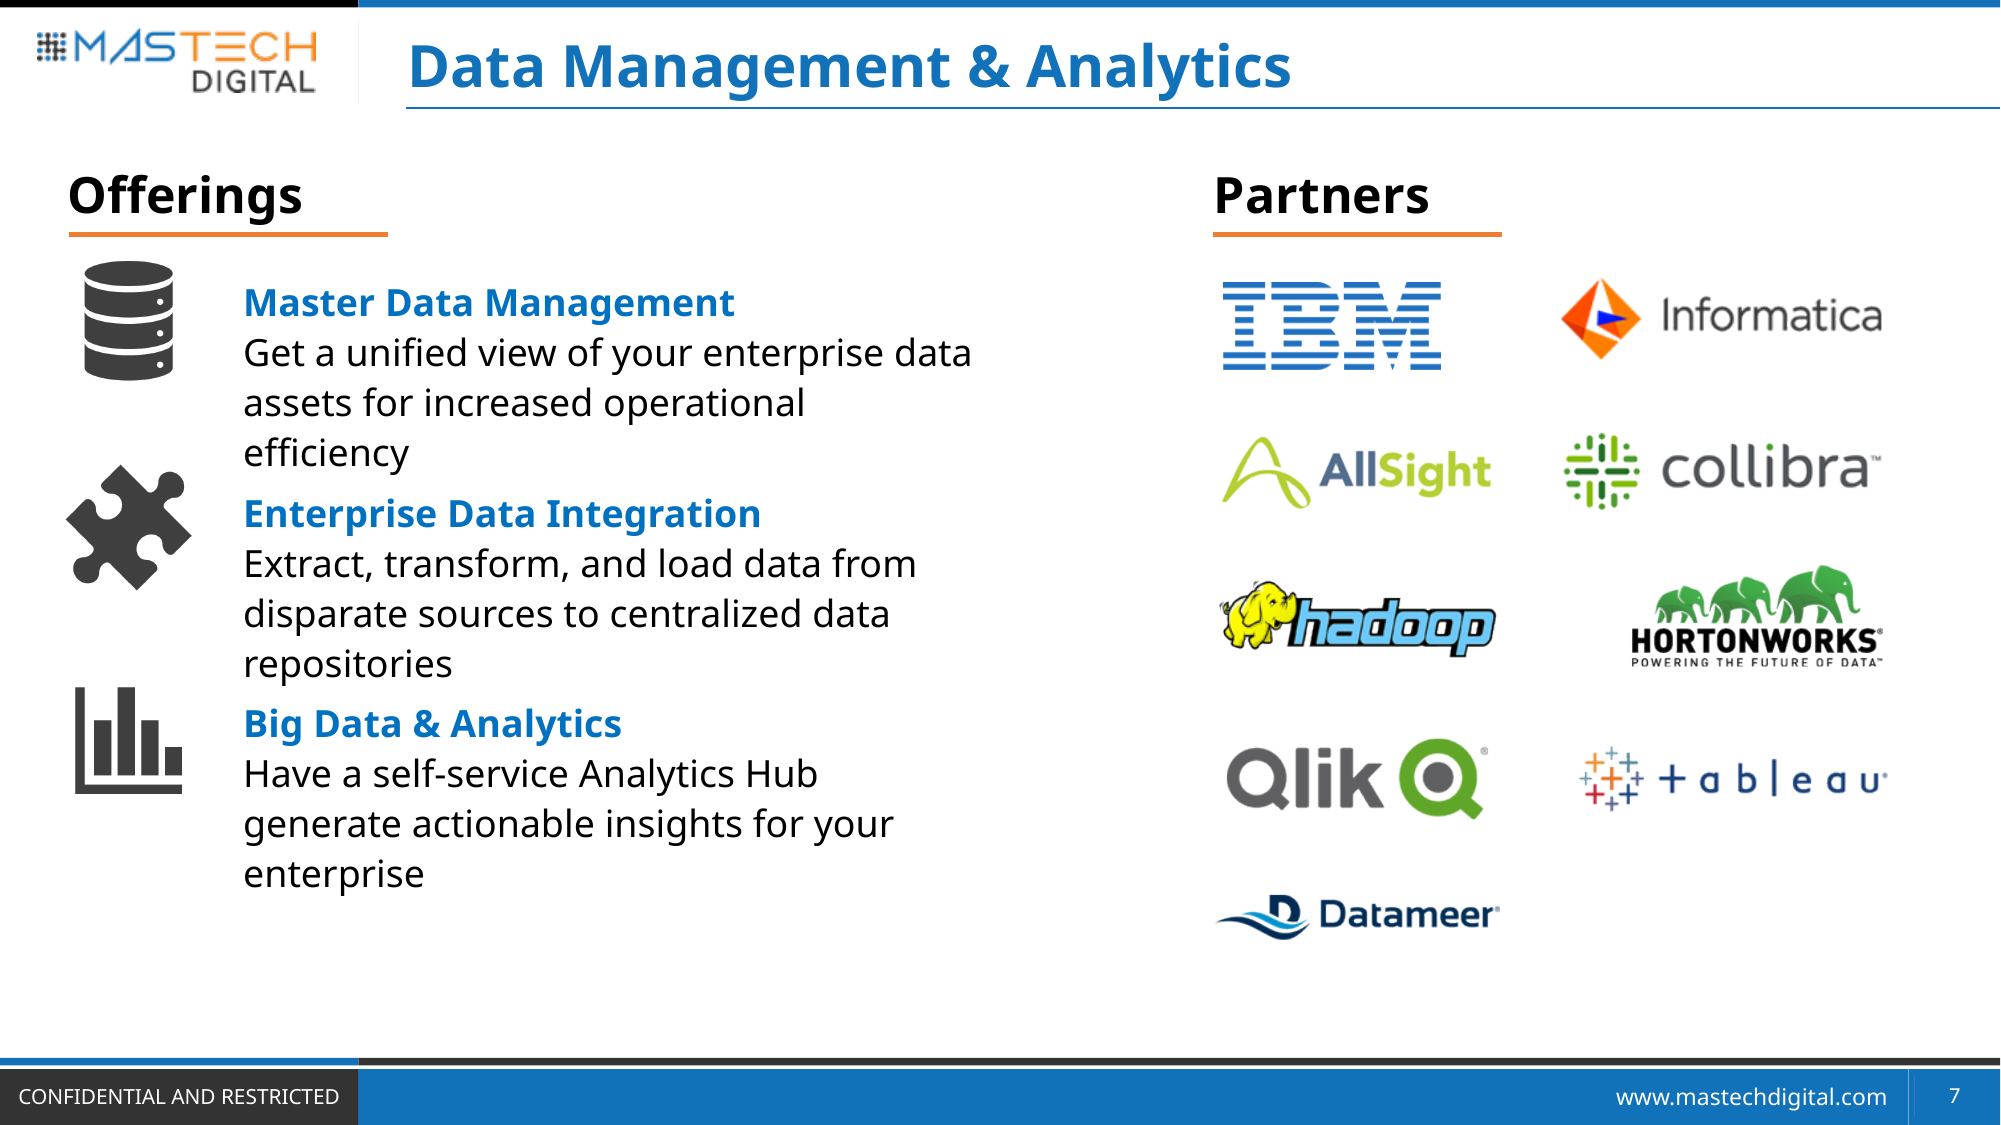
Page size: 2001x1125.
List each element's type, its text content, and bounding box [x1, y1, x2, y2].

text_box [53, 156, 975, 235]
picture [1621, 554, 1893, 678]
text_box Enterprise Data Integration Extract, transform, and load data from disparate sources to centralized data repositories [228, 477, 996, 687]
text_box Master Data Management Get a unified view of your enterprise data assets for increased operational efficiency [228, 266, 996, 477]
picture [53, 245, 204, 396]
picture [37, 28, 316, 93]
picture [1212, 271, 1452, 381]
picture [1559, 699, 1904, 857]
picture [1212, 405, 1503, 537]
text_box Data Management & Analytics [392, 22, 1452, 108]
picture [1211, 851, 1503, 984]
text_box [1199, 156, 2000, 235]
picture [1211, 712, 1503, 845]
picture [53, 455, 204, 606]
picture [1212, 554, 1504, 687]
text_box Big Data & Analytics Have a self-service Analytics Hub generate actionable insights for your enterprise [228, 687, 996, 903]
picture [1547, 240, 1893, 550]
picture [53, 665, 204, 816]
